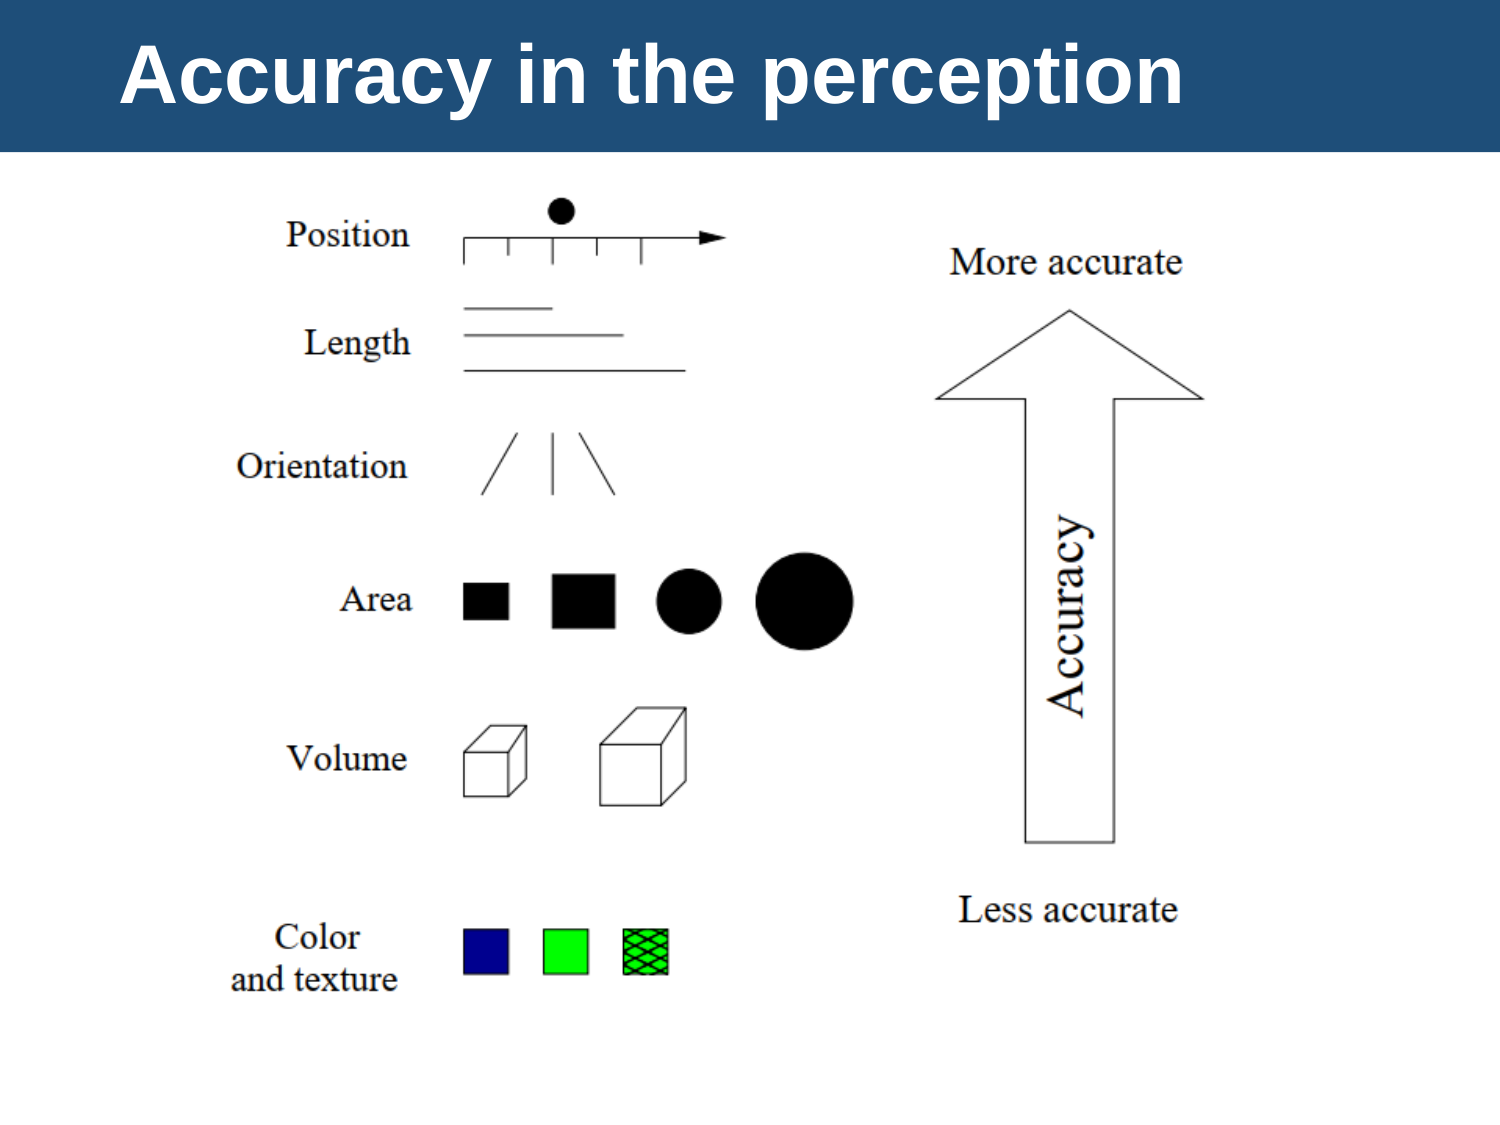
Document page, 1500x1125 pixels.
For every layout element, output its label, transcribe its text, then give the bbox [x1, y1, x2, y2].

picture [220, 181, 1222, 997]
title Accuracy in the perception [103, 29, 1417, 125]
